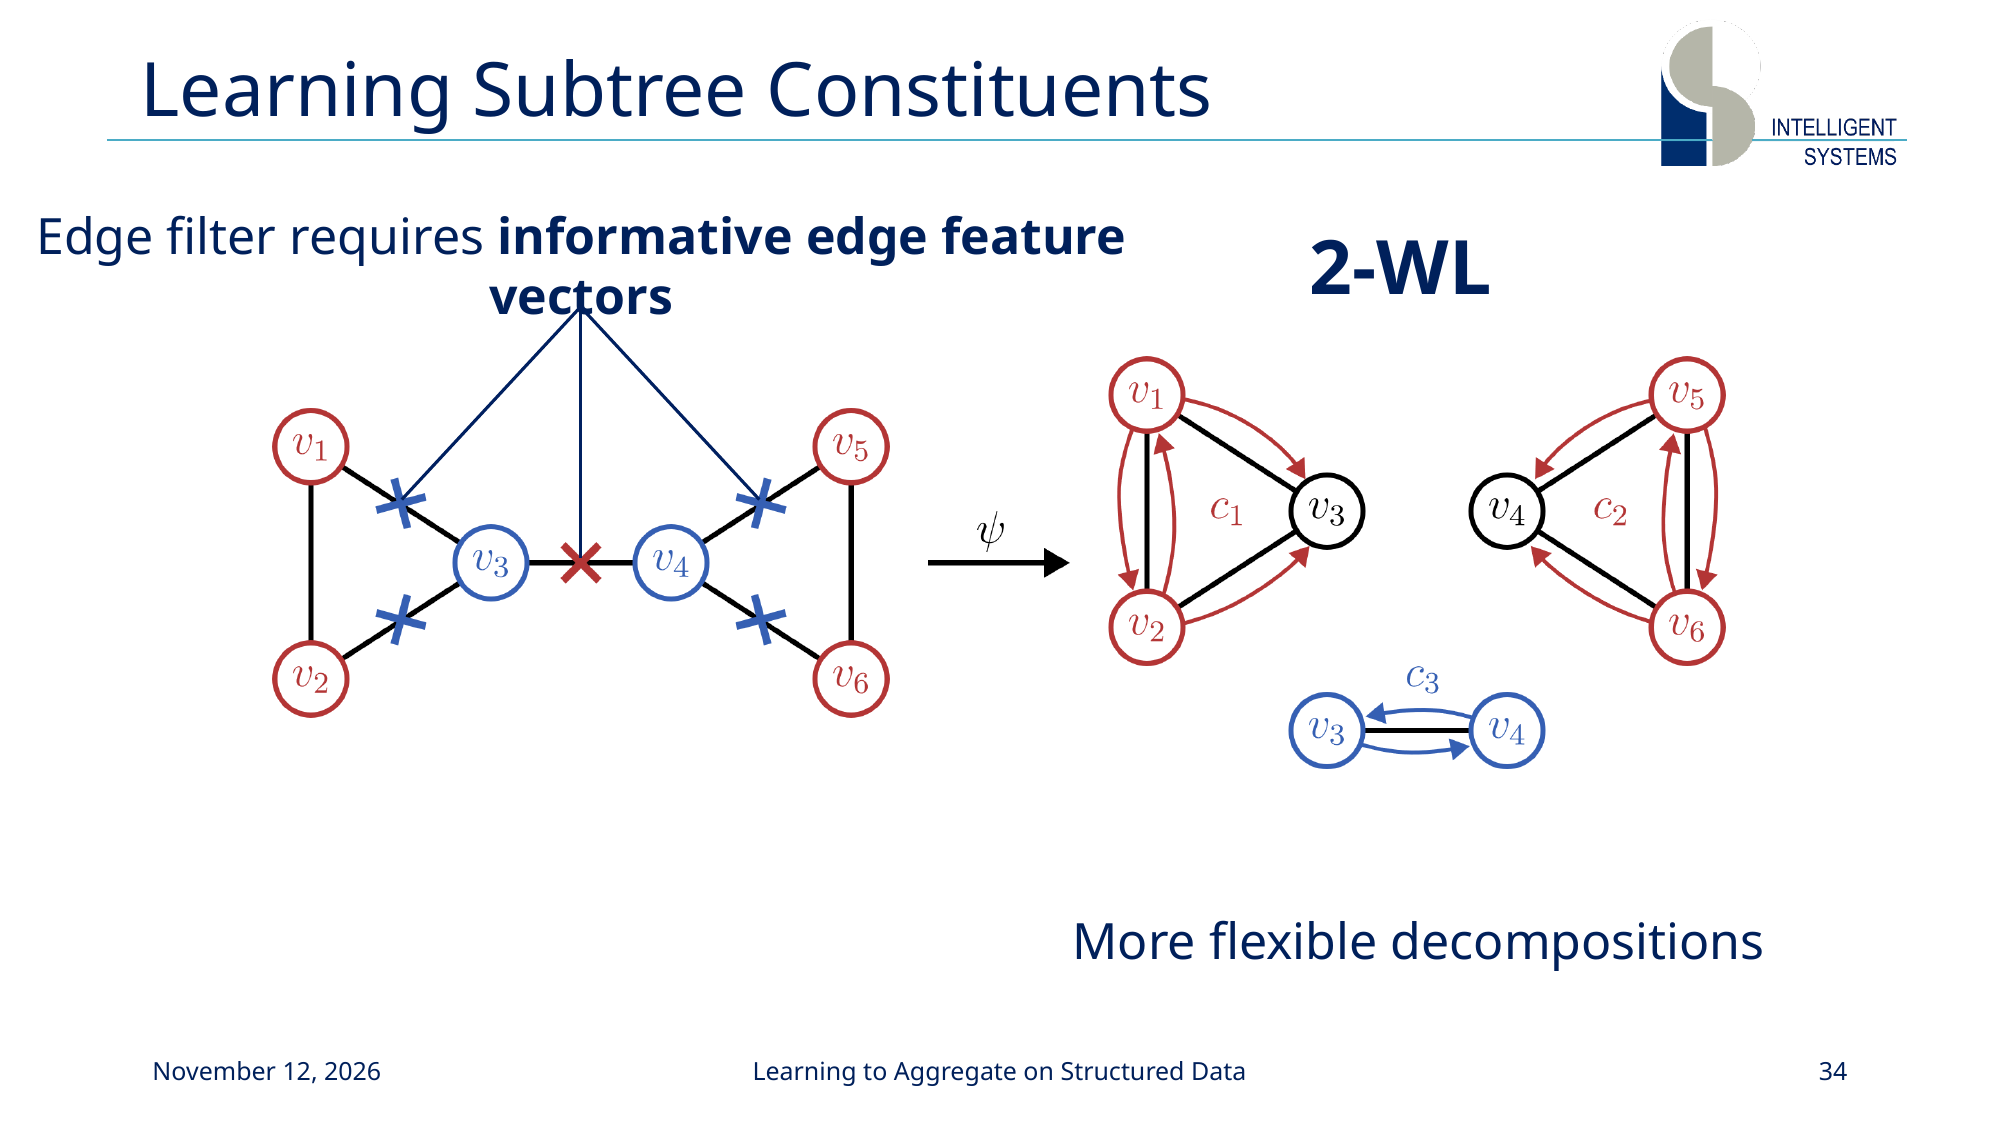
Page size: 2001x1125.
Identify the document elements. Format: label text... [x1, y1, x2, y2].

picture [1661, 19, 1903, 139]
picture [272, 356, 1728, 769]
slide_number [137, 1042, 588, 1103]
footer Learning to Aggregate on Structured Data [662, 1042, 1338, 1103]
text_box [0, 205, 1165, 558]
title Learning Subtree Constituents [125, 31, 1863, 141]
slide_number 34 [1412, 1042, 1863, 1103]
picture [1661, 141, 1903, 172]
